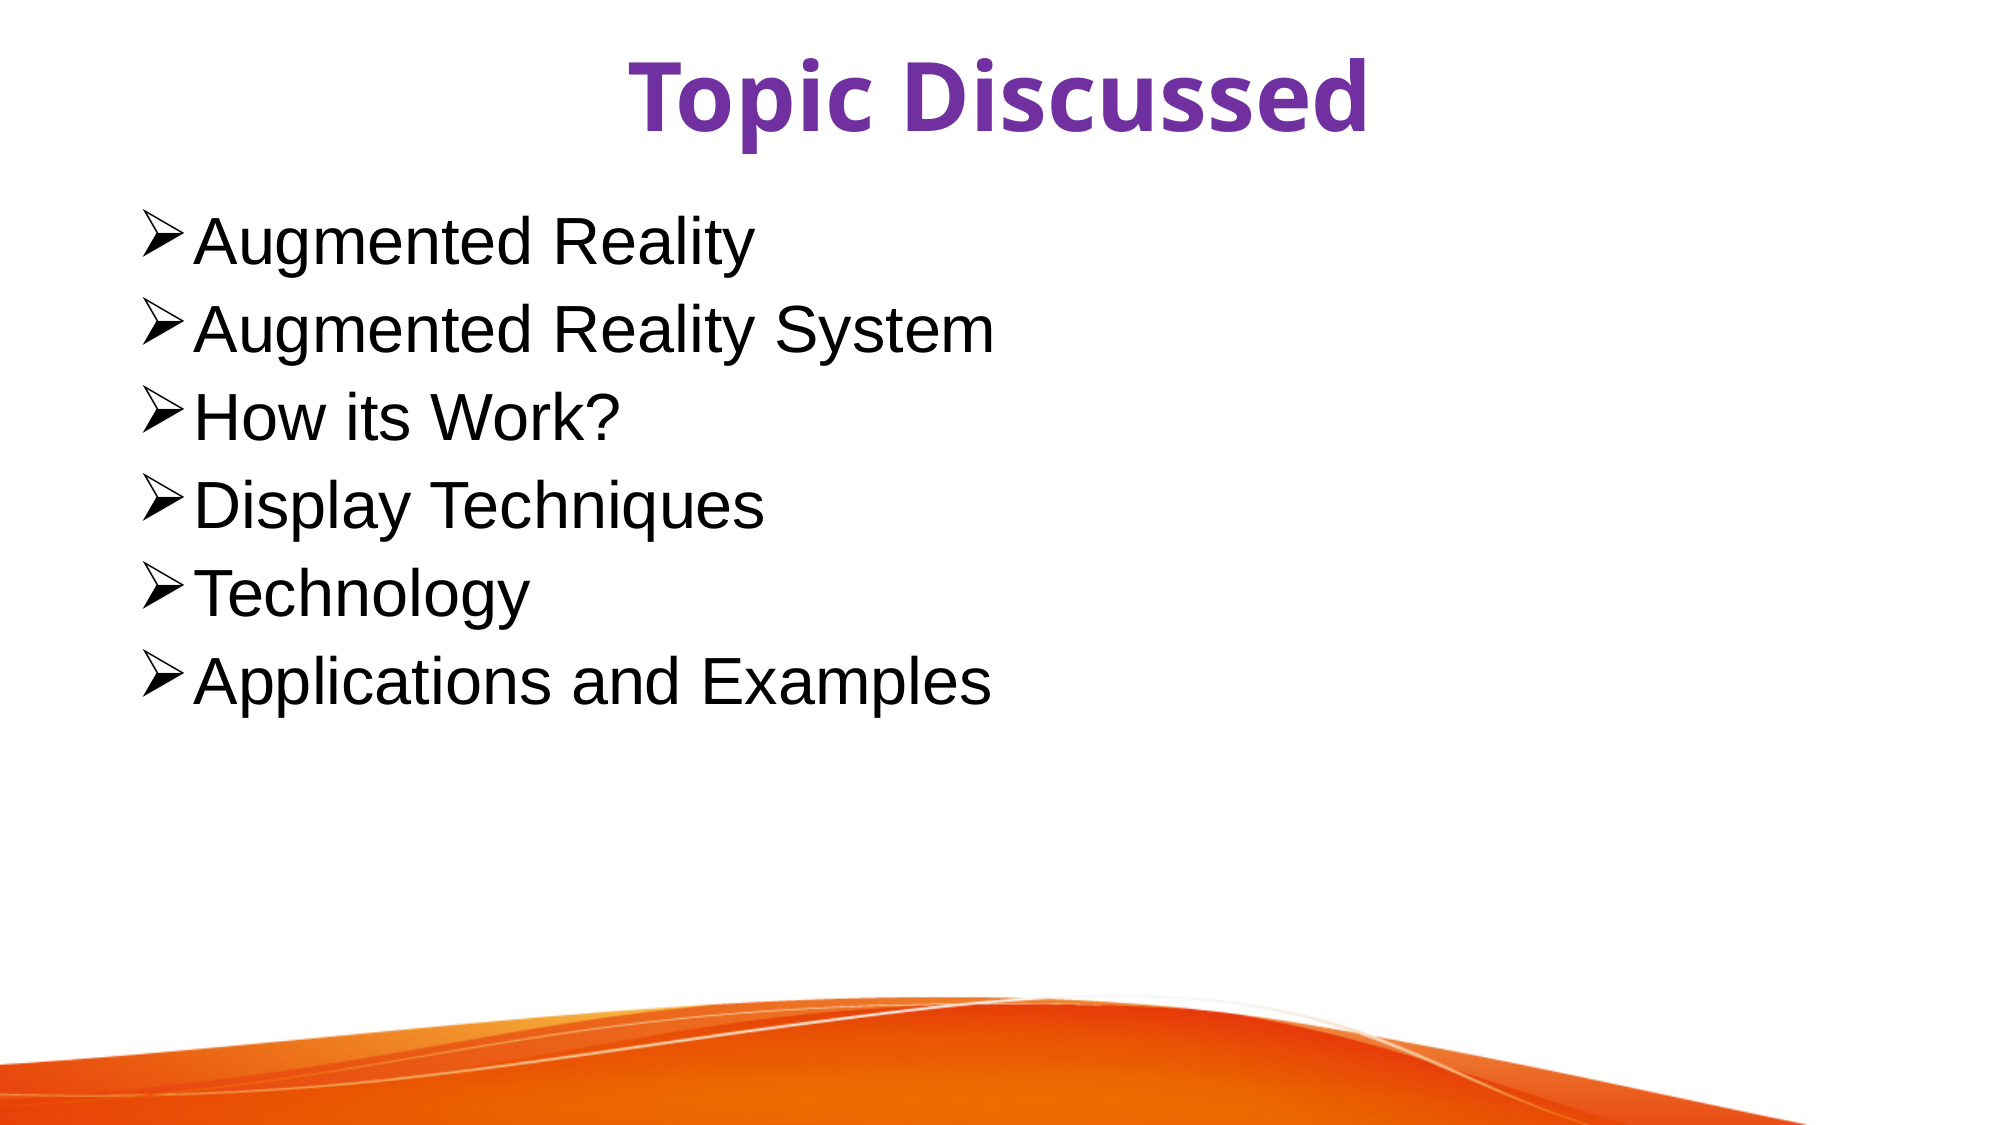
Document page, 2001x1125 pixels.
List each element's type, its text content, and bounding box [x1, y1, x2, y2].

list Augmented Reality Augmented Reality System How its Work? Display Techniques Technology Applications and Examples [122, 196, 1863, 1043]
picture [0, 0, 2000, 1125]
title Topic Discussed [137, 20, 1863, 168]
